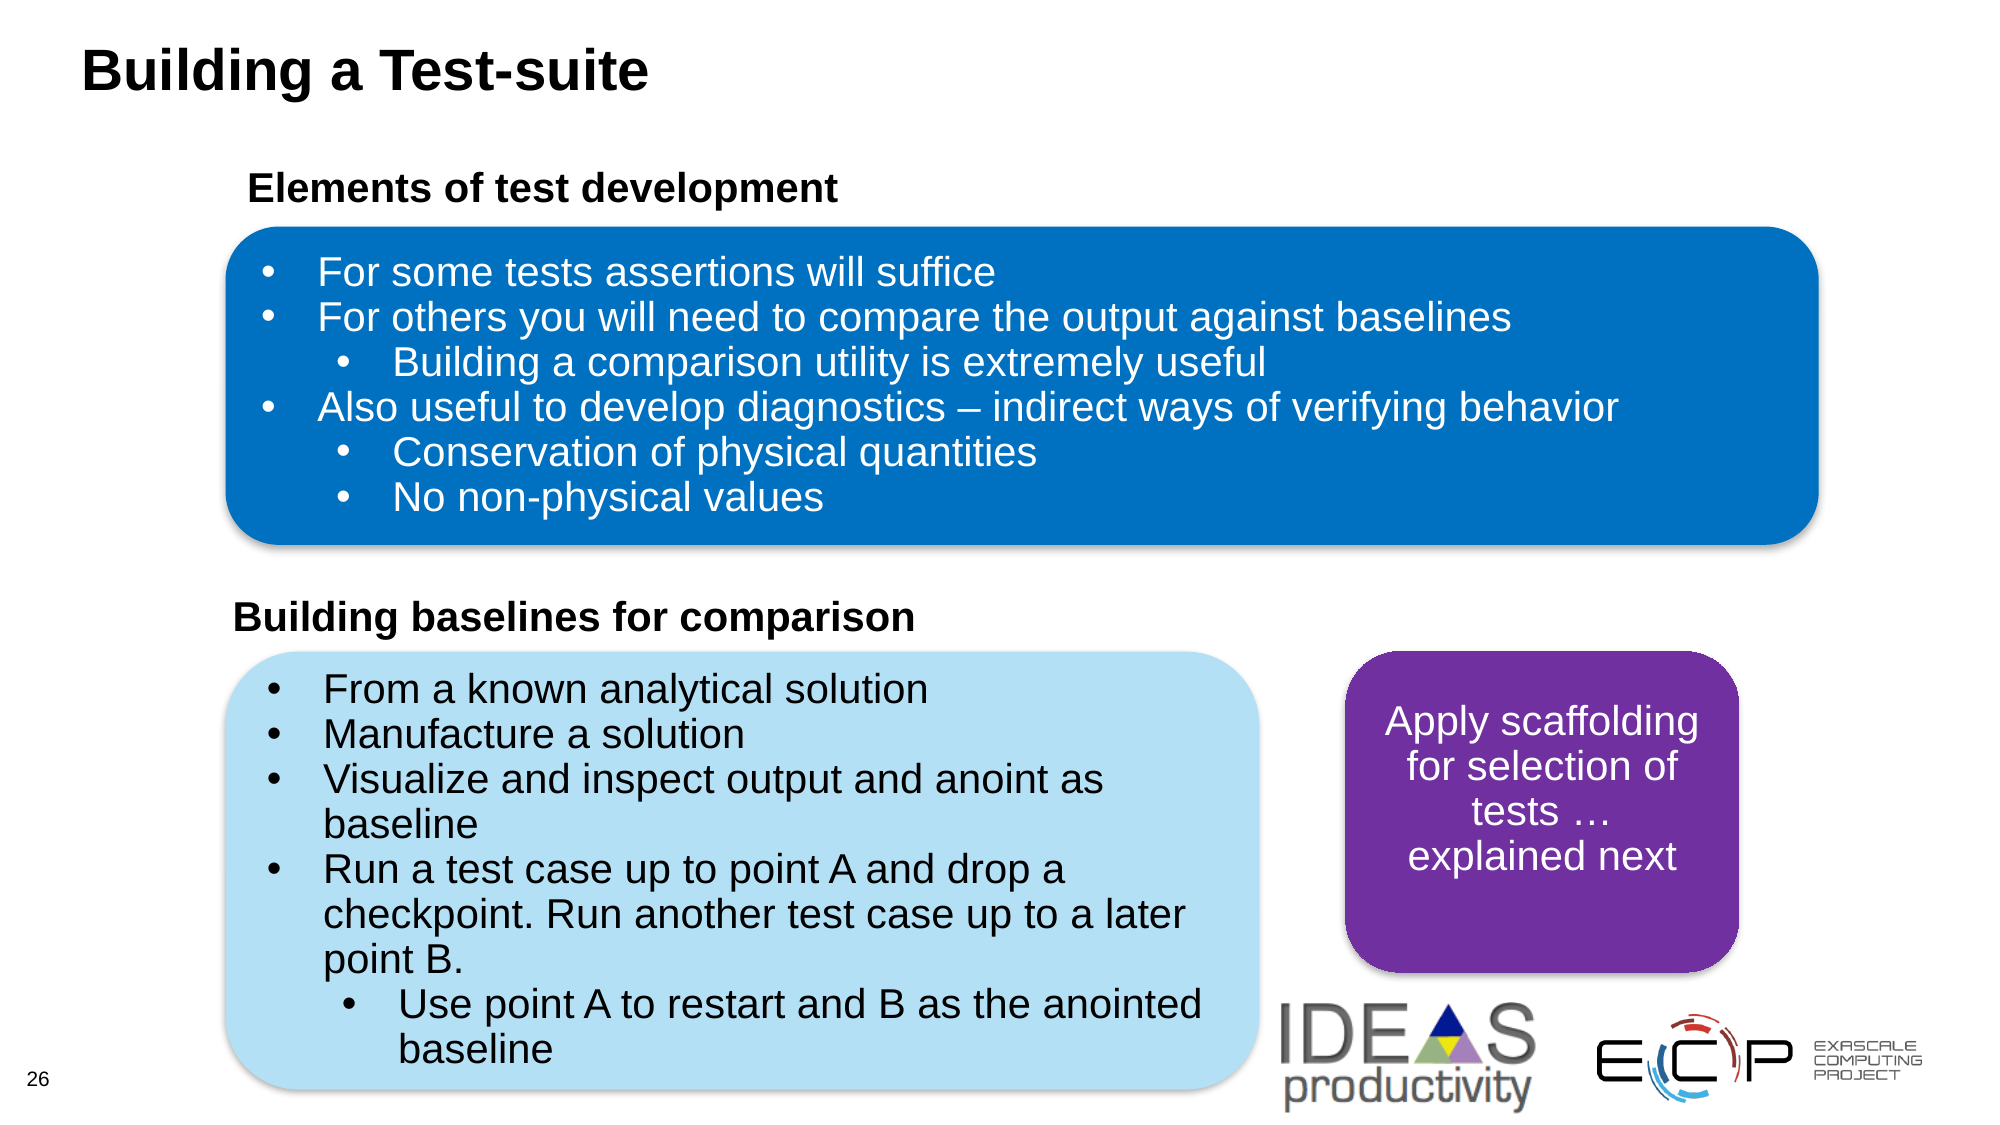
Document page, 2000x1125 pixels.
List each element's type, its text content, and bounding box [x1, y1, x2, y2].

text_box Elements of test development [227, 151, 859, 227]
title Building a Test-suite [66, 35, 1933, 186]
text_box From a known analytical solution Manufacture a solution Visualize and inspect output and anoint as baseline Run a test case up to point A and drop a checkpoint. Run another test case up to a later point B. Use point A to restart and B as the anointed baseline [225, 651, 1260, 1090]
text_box Apply scaffolding for selection of tests … explained next [1345, 651, 1739, 973]
picture [1597, 1014, 1922, 1103]
text_box For some tests assertions will suffice For others you will need to compare the output against baselines Building a comparison utility is extremely useful Also useful to develop diagnostics – indirect ways of verifying behavior Conservation of physical quantities No non-physical values [225, 226, 1819, 545]
picture [1280, 1002, 1537, 1114]
text_box Building baselines for comparison [213, 580, 936, 655]
